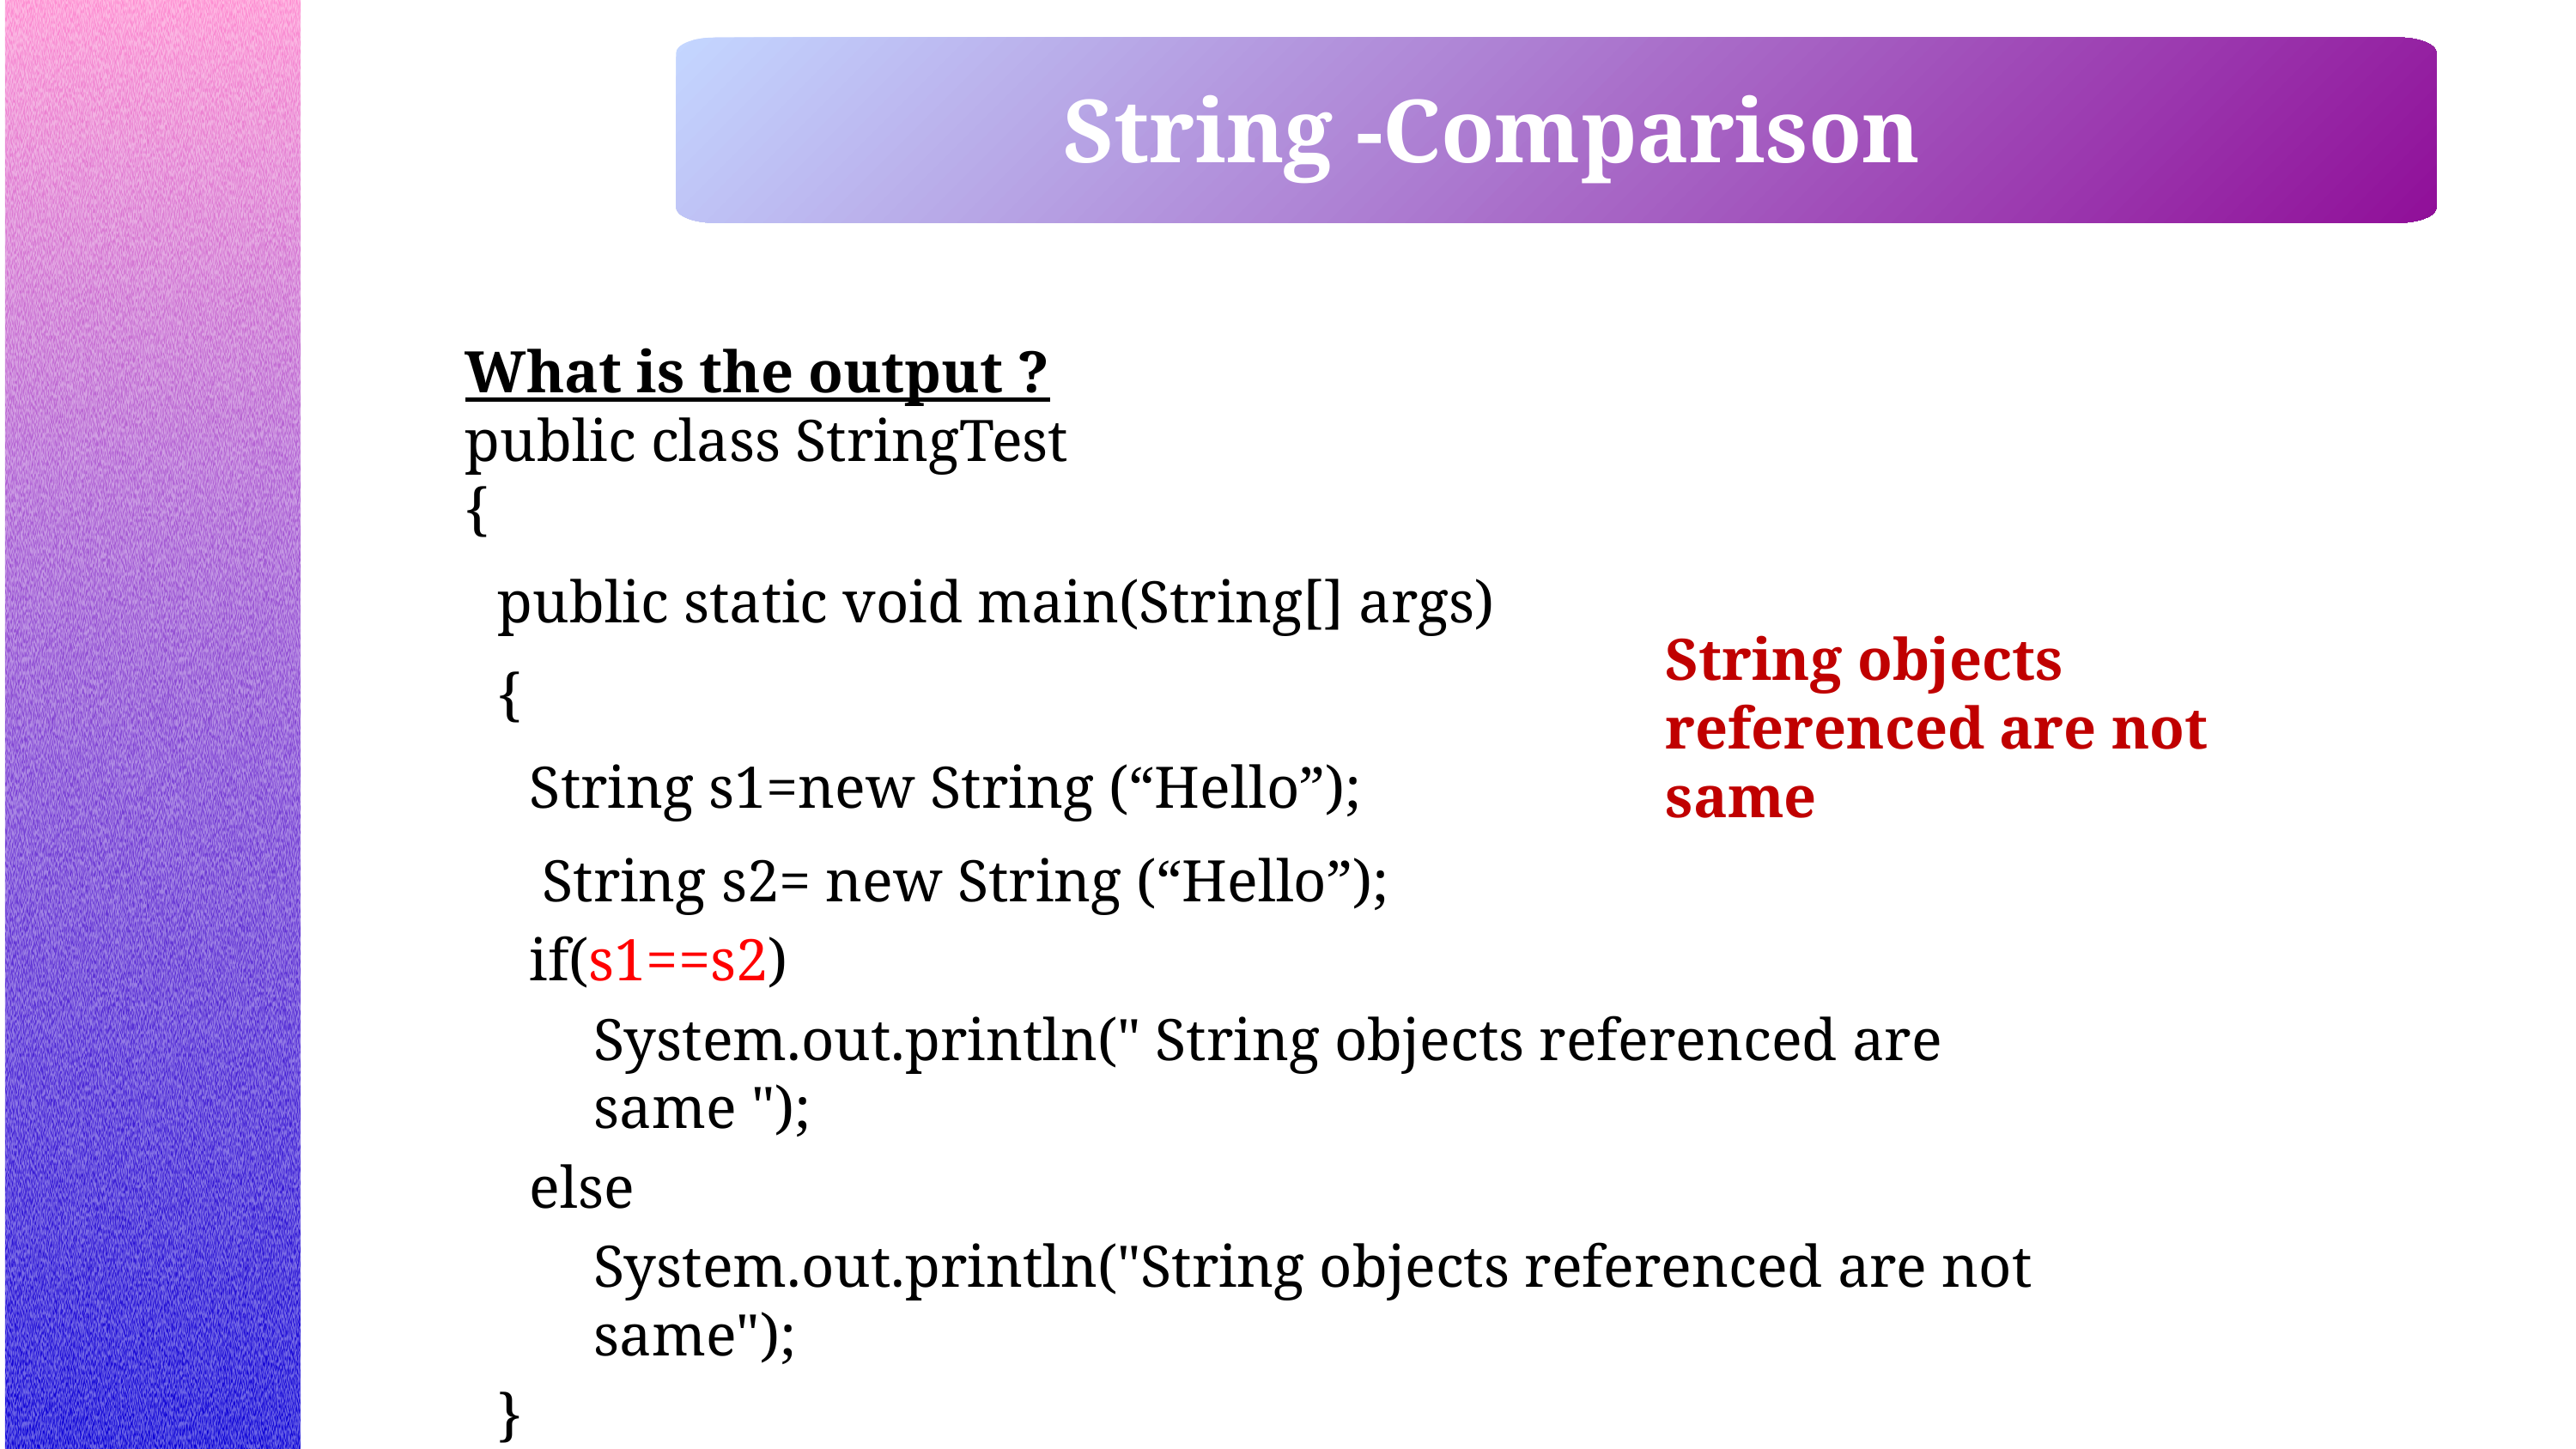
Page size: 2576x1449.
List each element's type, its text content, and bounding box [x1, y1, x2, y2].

text_box [4, 0, 301, 1449]
text_box String objects referenced are not same [1652, 616, 2287, 836]
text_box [611, 37, 2437, 223]
text_box What is the output ? public class StringTest { public static void main(String[] args) { String s1=new String (“Hello”); String s2= new String (“Hello”); if(s1==s2) System.out.println(" String objects referenced are same "); else System.out.println("String objects referenced are not same"); } } [451, 329, 2093, 1449]
